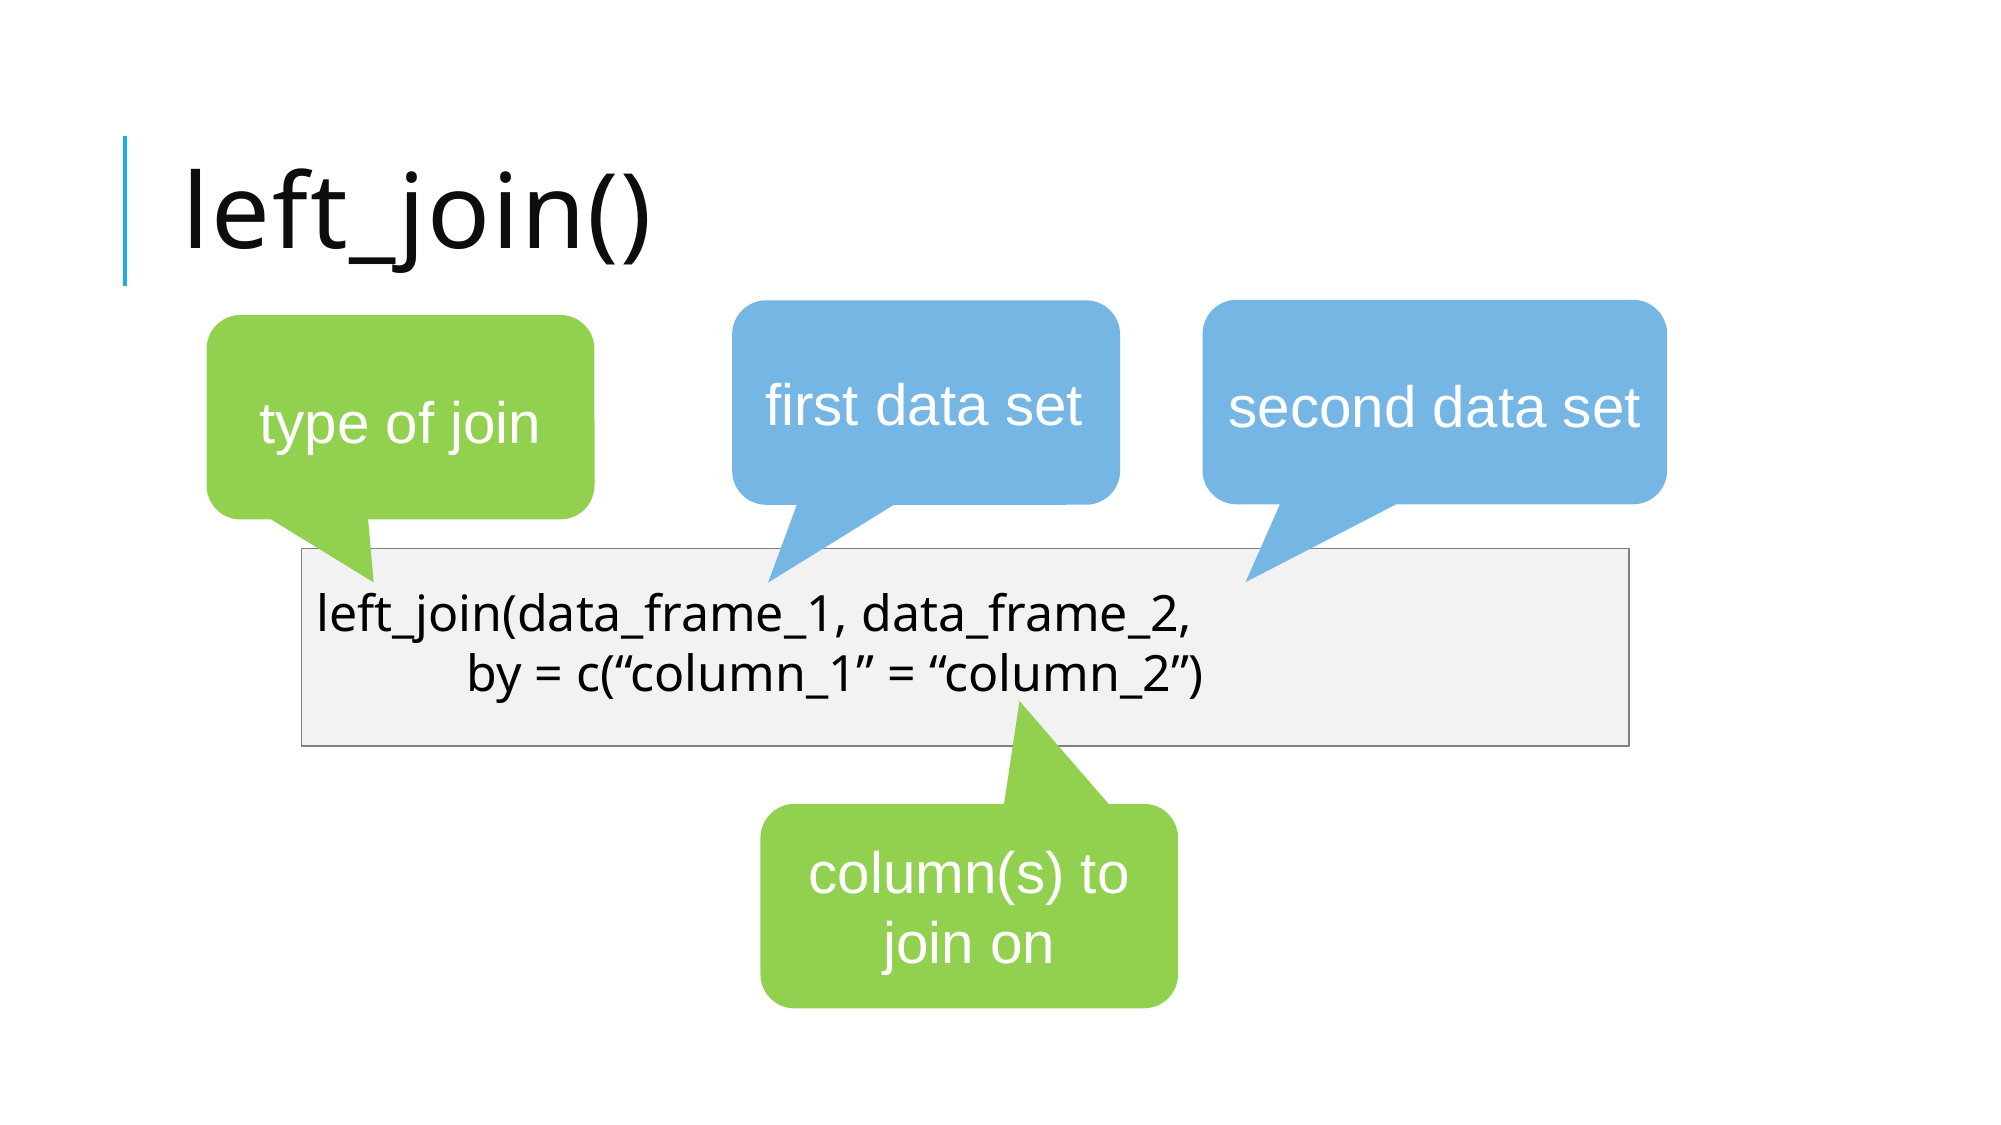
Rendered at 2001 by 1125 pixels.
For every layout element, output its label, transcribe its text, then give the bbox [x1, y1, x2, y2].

title left_join() [168, 96, 1763, 342]
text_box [206, 314, 595, 520]
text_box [1177, 299, 1692, 505]
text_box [301, 548, 1630, 747]
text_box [760, 803, 1179, 1009]
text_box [729, 300, 1121, 506]
